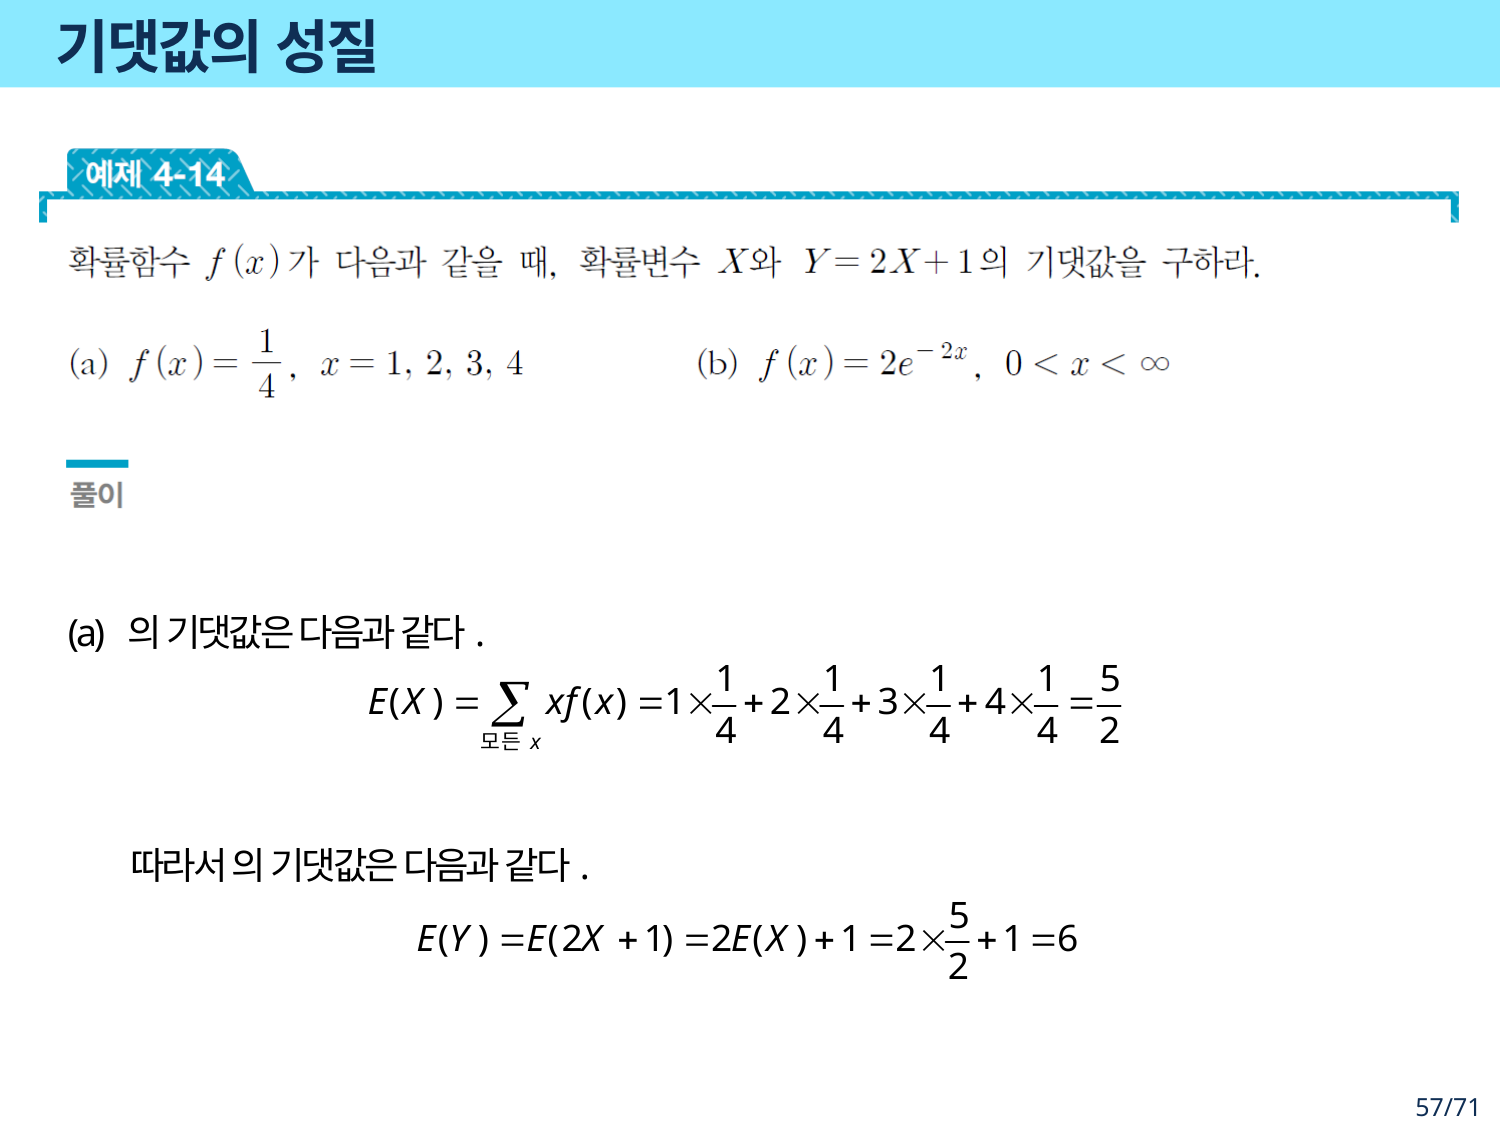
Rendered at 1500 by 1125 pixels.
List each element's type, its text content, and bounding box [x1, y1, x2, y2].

picture [30, 120, 1489, 516]
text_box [411, 892, 1083, 988]
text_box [362, 656, 1130, 758]
title 기댓값의 성질 [40, 5, 1288, 84]
